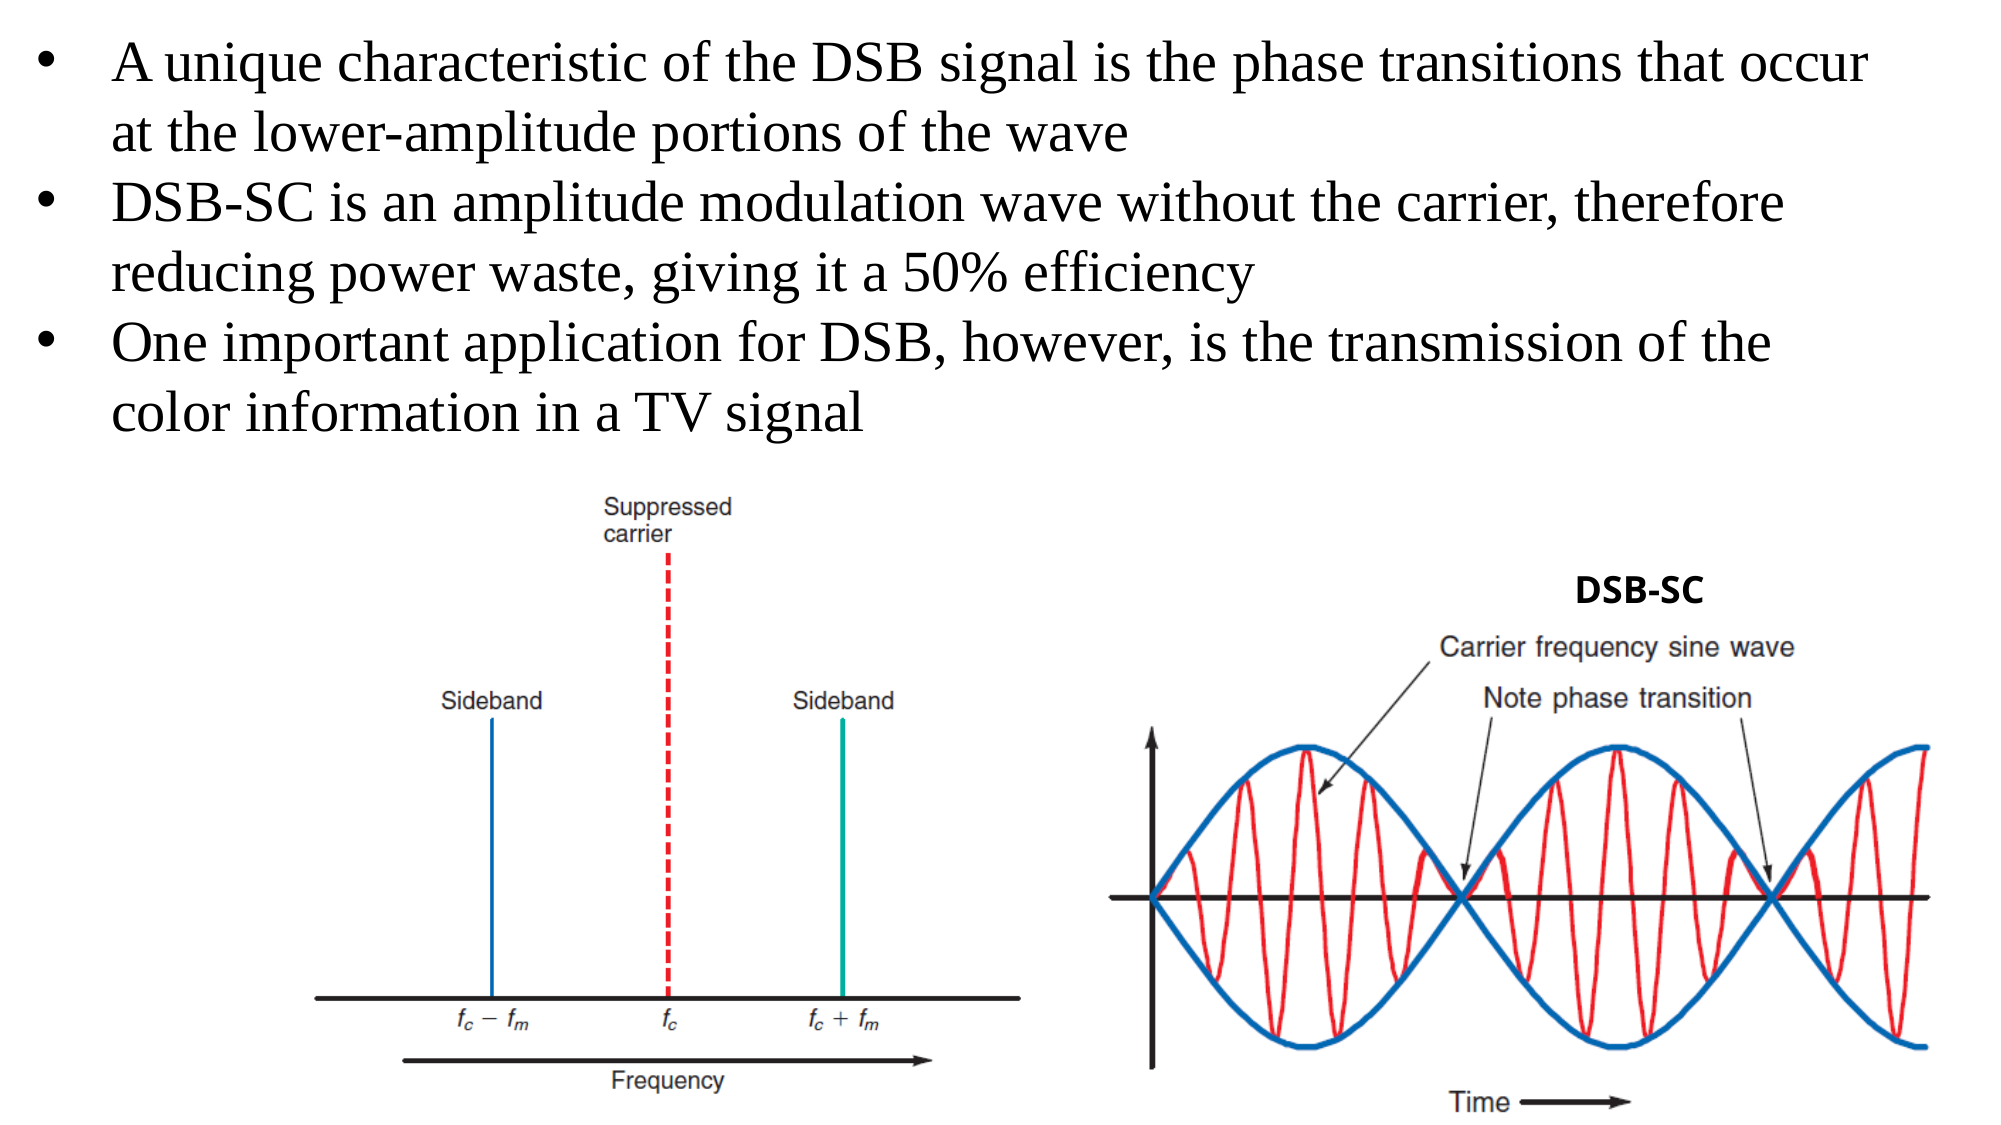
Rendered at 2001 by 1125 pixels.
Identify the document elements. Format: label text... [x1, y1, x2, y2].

text_box DSB-SC [1489, 558, 1790, 619]
text_box A unique characteristic of the DSB signal is the phase transitions that occur at the lower-amplitude portions of the wave DSB-SC is an amplitude modulation wave without the carrier, therefore reducing power waste, giving it a 50% efficiency One important application for DSB, however, is the transmission of the color information in a TV signal [21, 15, 1903, 451]
picture [295, 475, 1962, 1125]
